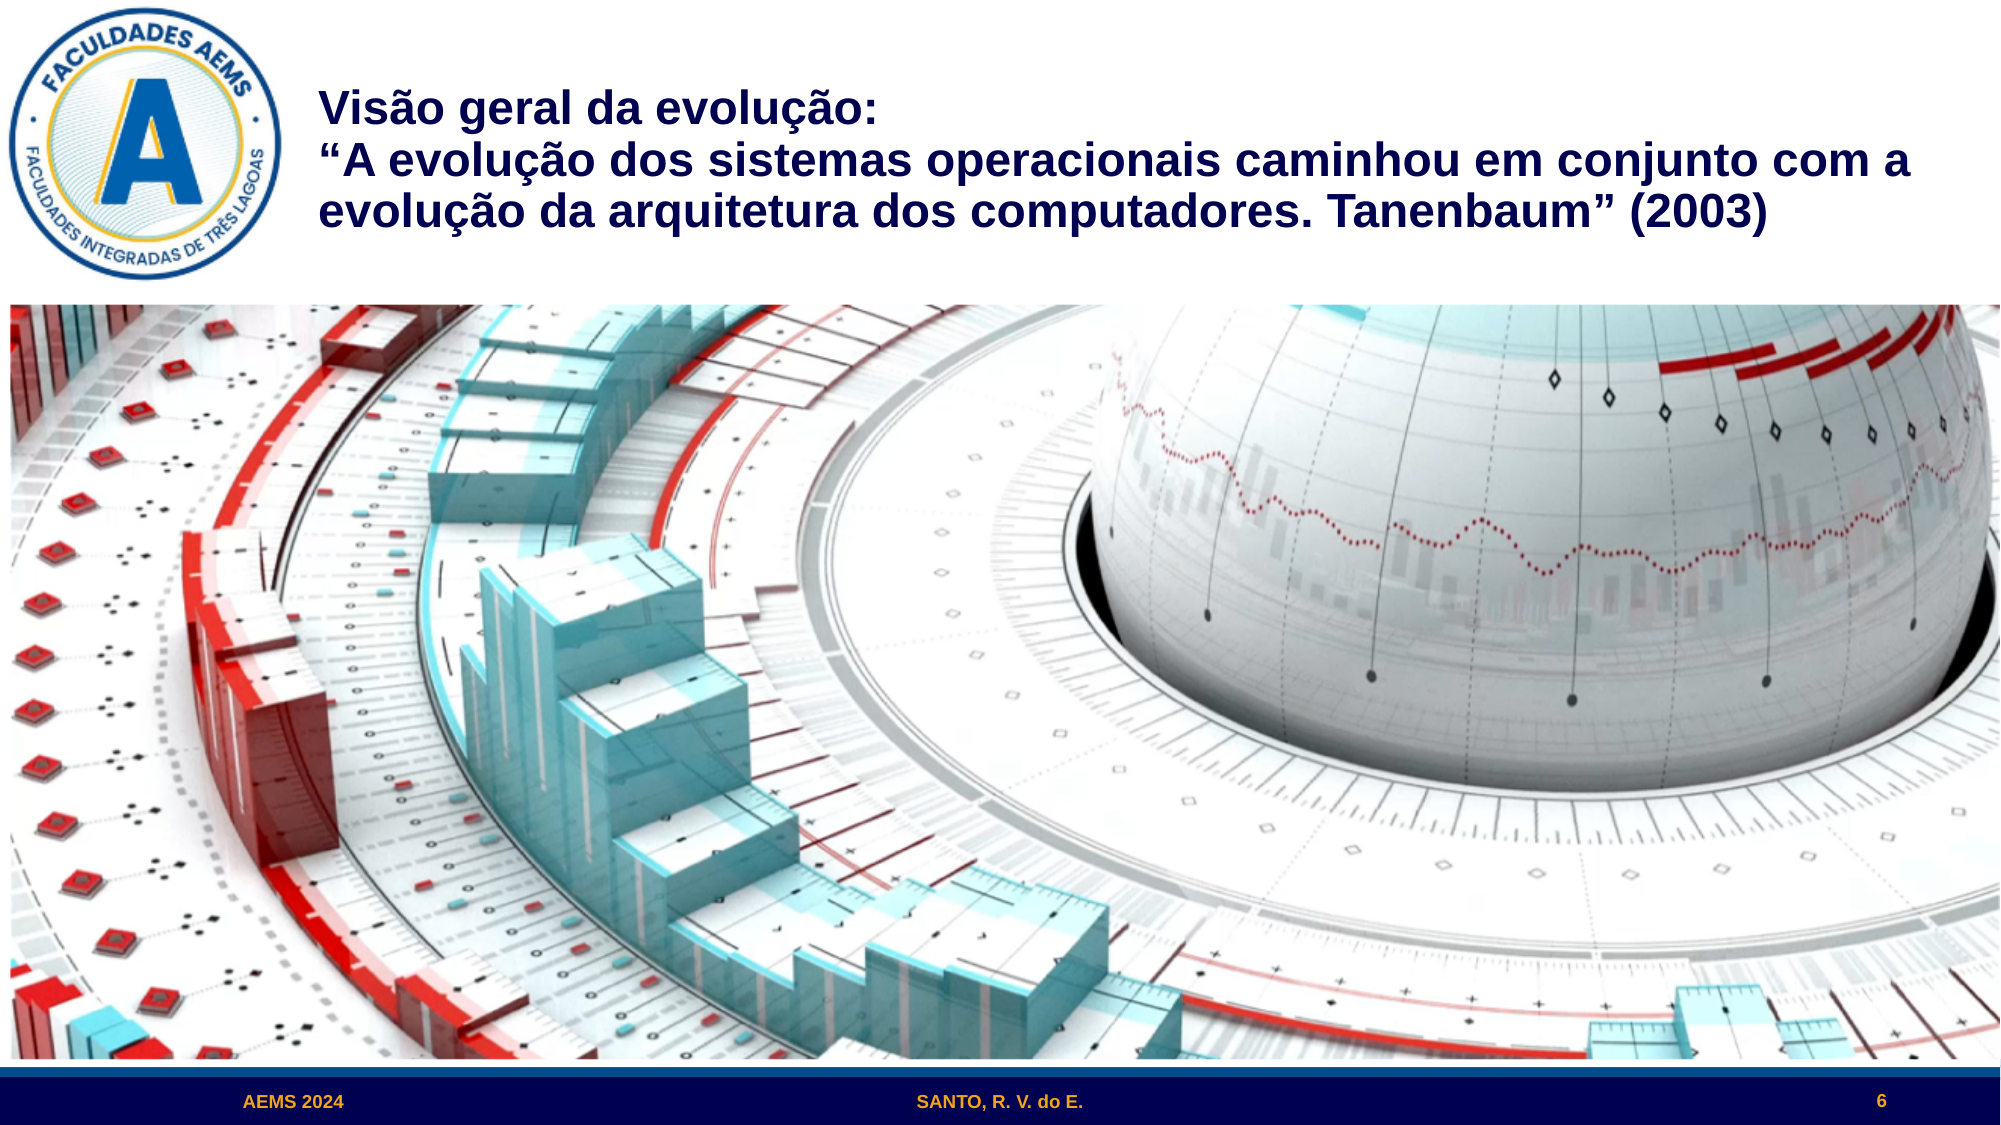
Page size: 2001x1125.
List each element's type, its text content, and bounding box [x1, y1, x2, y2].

slide_number 6 [1822, 1083, 1941, 1120]
footer SANTO, R. V. do E. [662, 1084, 1338, 1120]
title Visão geral da evolução: “A evolução dos sistemas operacionais caminhou em conjunto com a evolução da arquitetura dos computadores. Tanenbaum” (2003) [303, 35, 1986, 286]
slide_number AEMS 2024 [68, 1084, 519, 1120]
picture [0, 302, 2000, 1068]
picture [6, 6, 285, 283]
